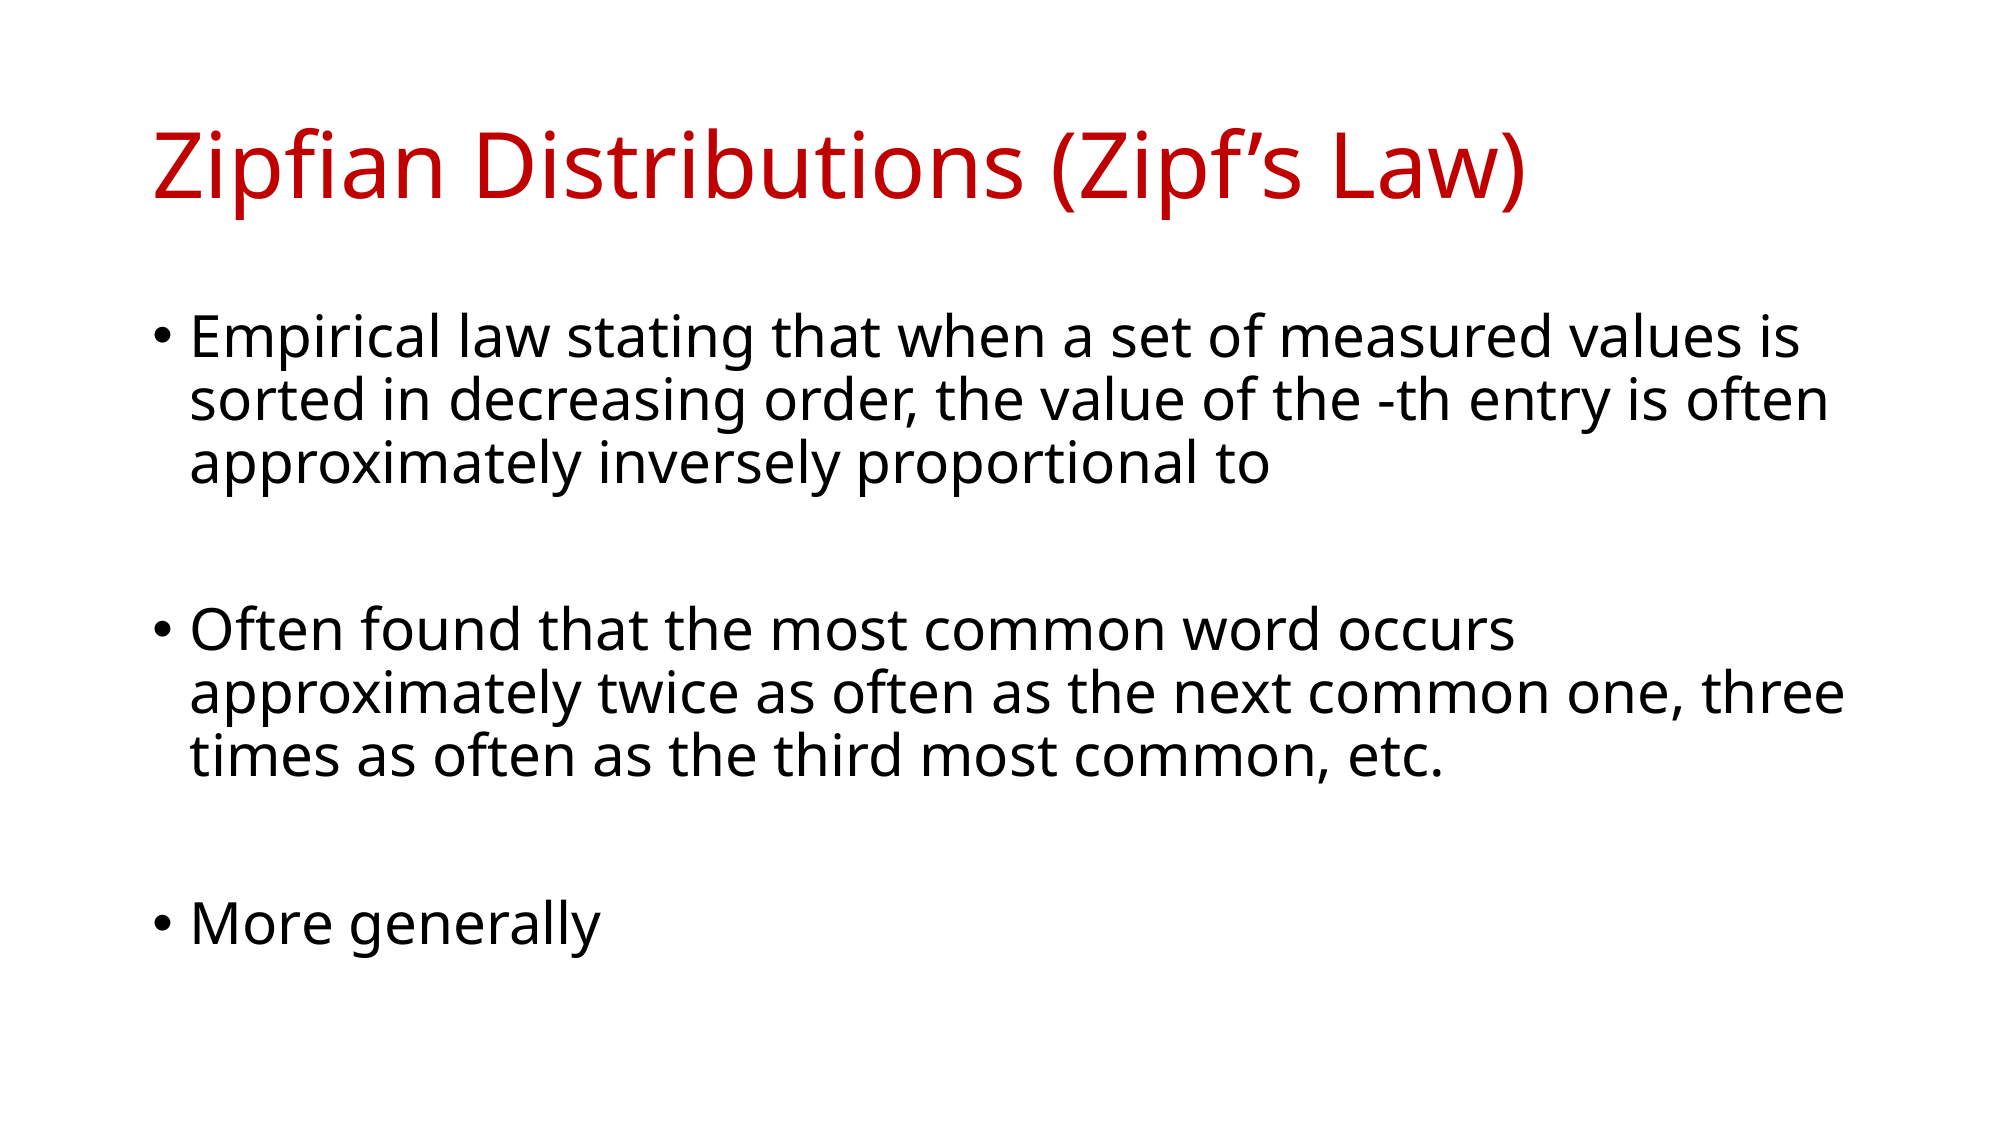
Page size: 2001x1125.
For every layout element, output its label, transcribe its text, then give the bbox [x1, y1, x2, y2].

title Zipfian Distributions (Zipf’s Law) [137, 59, 1863, 278]
